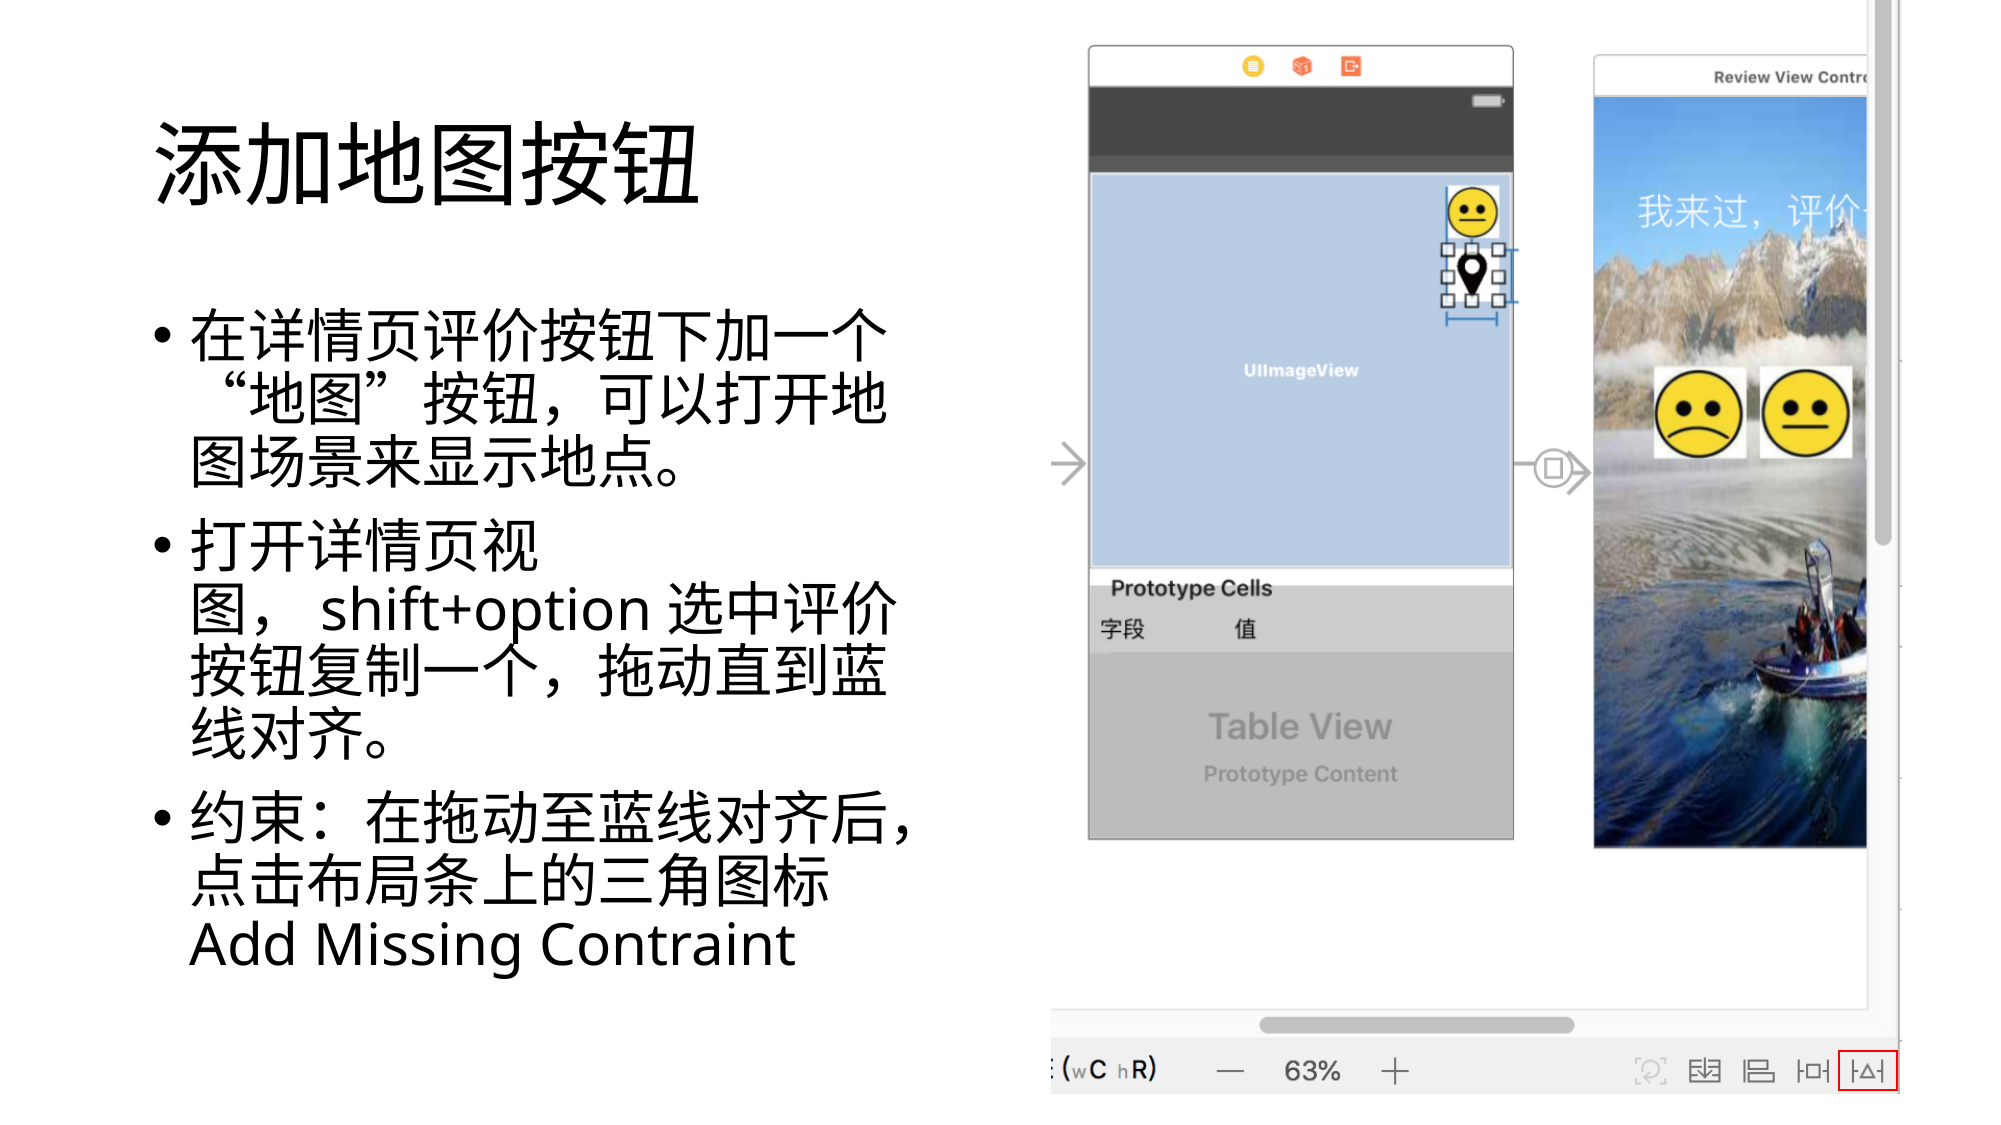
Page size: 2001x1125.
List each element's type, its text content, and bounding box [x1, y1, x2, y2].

picture [1051, 0, 1902, 1094]
list 在详情页评价按钮下加一个“地图”按钮，可以打开地图场景来显示地点。 打开详情页视图，shift+option选中评价按钮复制一个，拖动直到蓝线对齐。 约束：在拖动至蓝线对齐后，点击布局条上的三角图标Add Missing Contraint [137, 299, 923, 1014]
title 添加地图按钮 [137, 59, 1051, 278]
